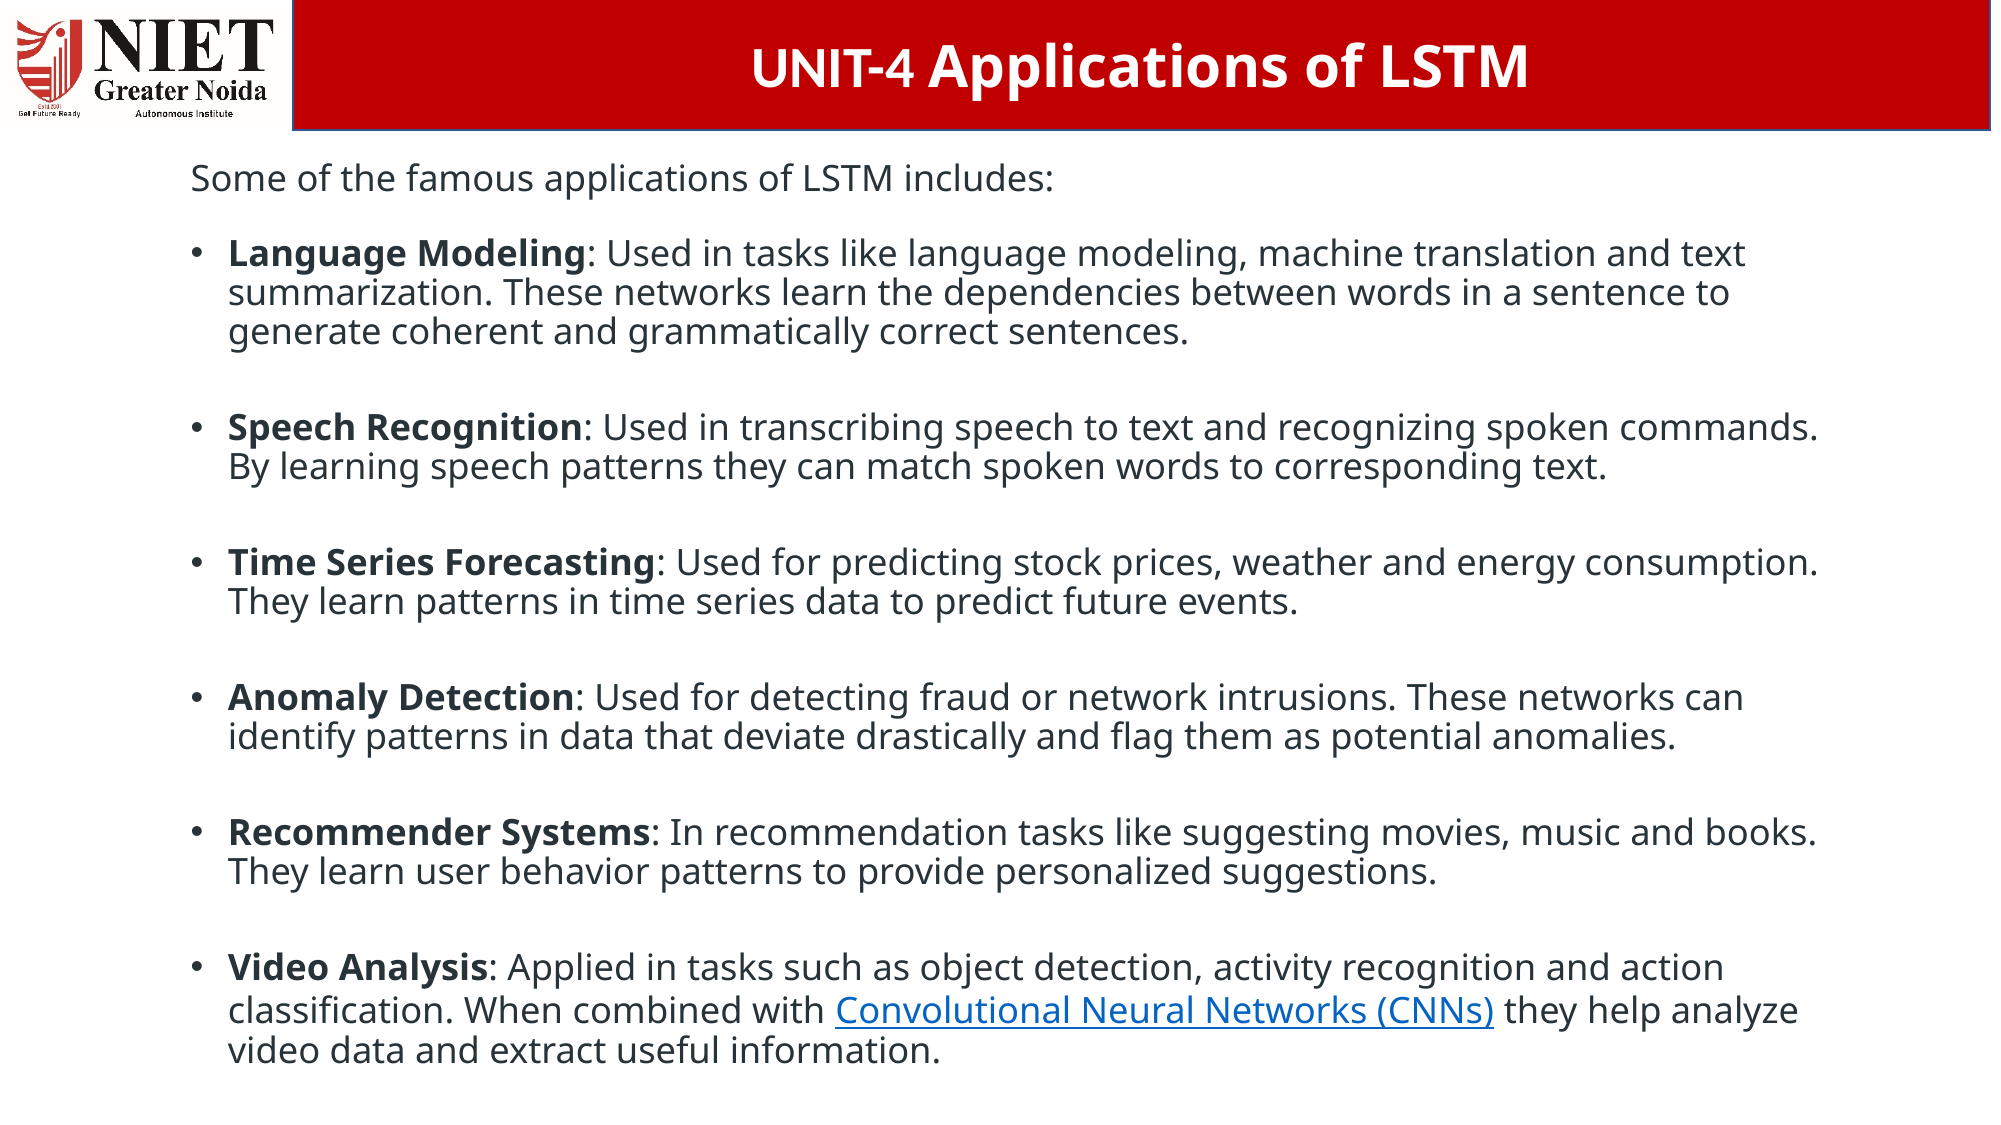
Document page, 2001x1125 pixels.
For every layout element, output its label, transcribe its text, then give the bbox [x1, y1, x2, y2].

list Some of the famous applications of LSTM includes: Language Modeling: Used in tasks like language modeling, machine translation and text summarization. These networks learn the dependencies between words in a sentence to generate coherent and grammatically correct sentences. Speech Recognition: Used in transcribing speech to text and recognizing spoken commands. By learning speech patterns they can match spoken words to corresponding text. Time Series Forecasting: Used for predicting stock prices, weather and energy consumption. They learn patterns in time series data to predict future events. Anomaly Detection: Used for detecting fraud or network intrusions. These networks can identify patterns in data that deviate drastically and flag them as potential anomalies. Recommender Systems: In recommendation tasks like suggesting movies, music and books. They learn user behavior patterns to provide personalized suggestions. Video Analysis: Applied in tasks such as object detection, activity recognition and action classification. When combined with Convolutional Neural Networks (CNNs) they help analyze video data and extract useful information. [175, 153, 1883, 1094]
picture [0, 6, 290, 131]
text_box UNIT-4 Applications of LSTM [292, 0, 1991, 131]
